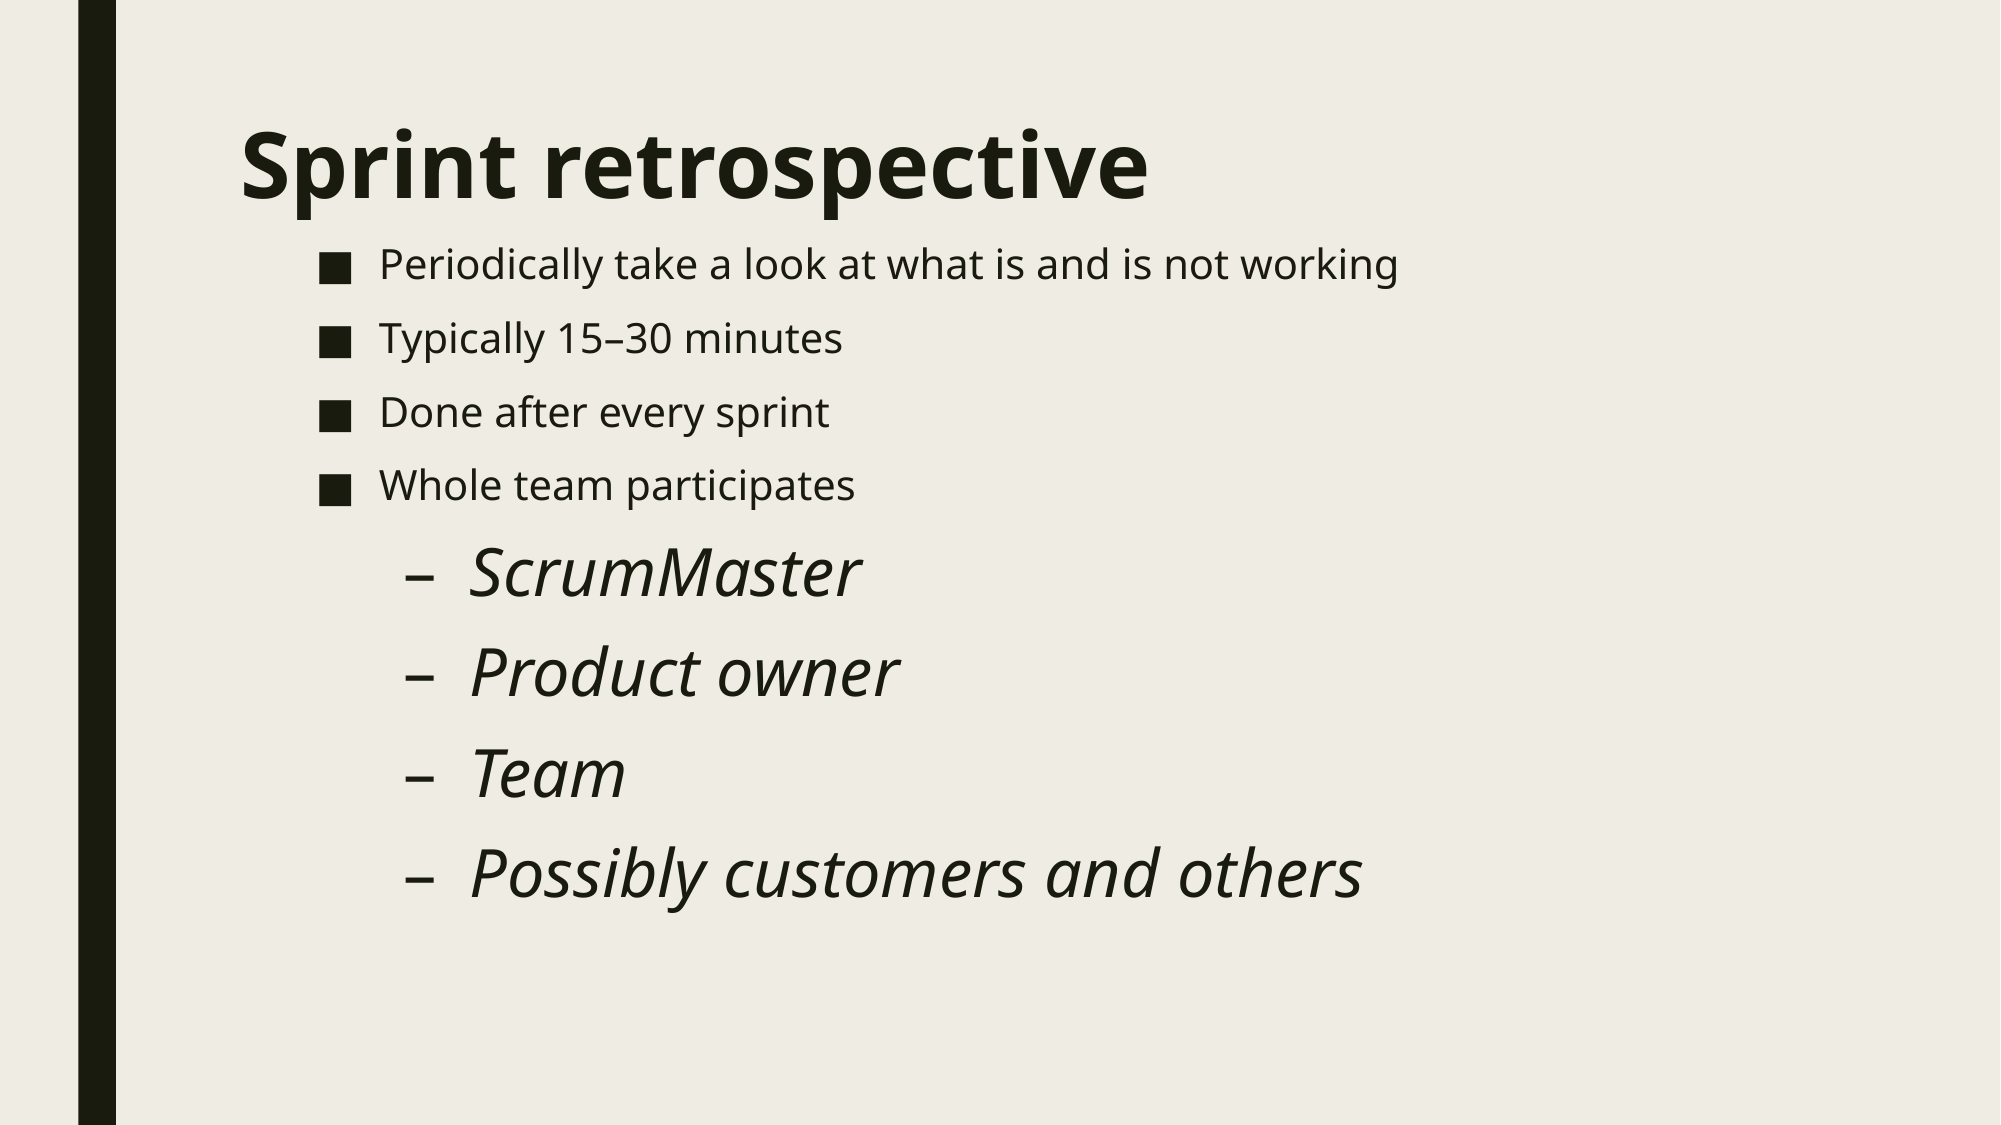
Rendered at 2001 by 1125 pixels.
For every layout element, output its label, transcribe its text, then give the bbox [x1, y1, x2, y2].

list Periodically take a look at what is and is not working Typically 15–30 minutes Done after every sprint Whole team participates ScrumMaster Product owner Team Possibly customers and others [300, 236, 1698, 1036]
title Sprint retrospective [225, 112, 1800, 357]
